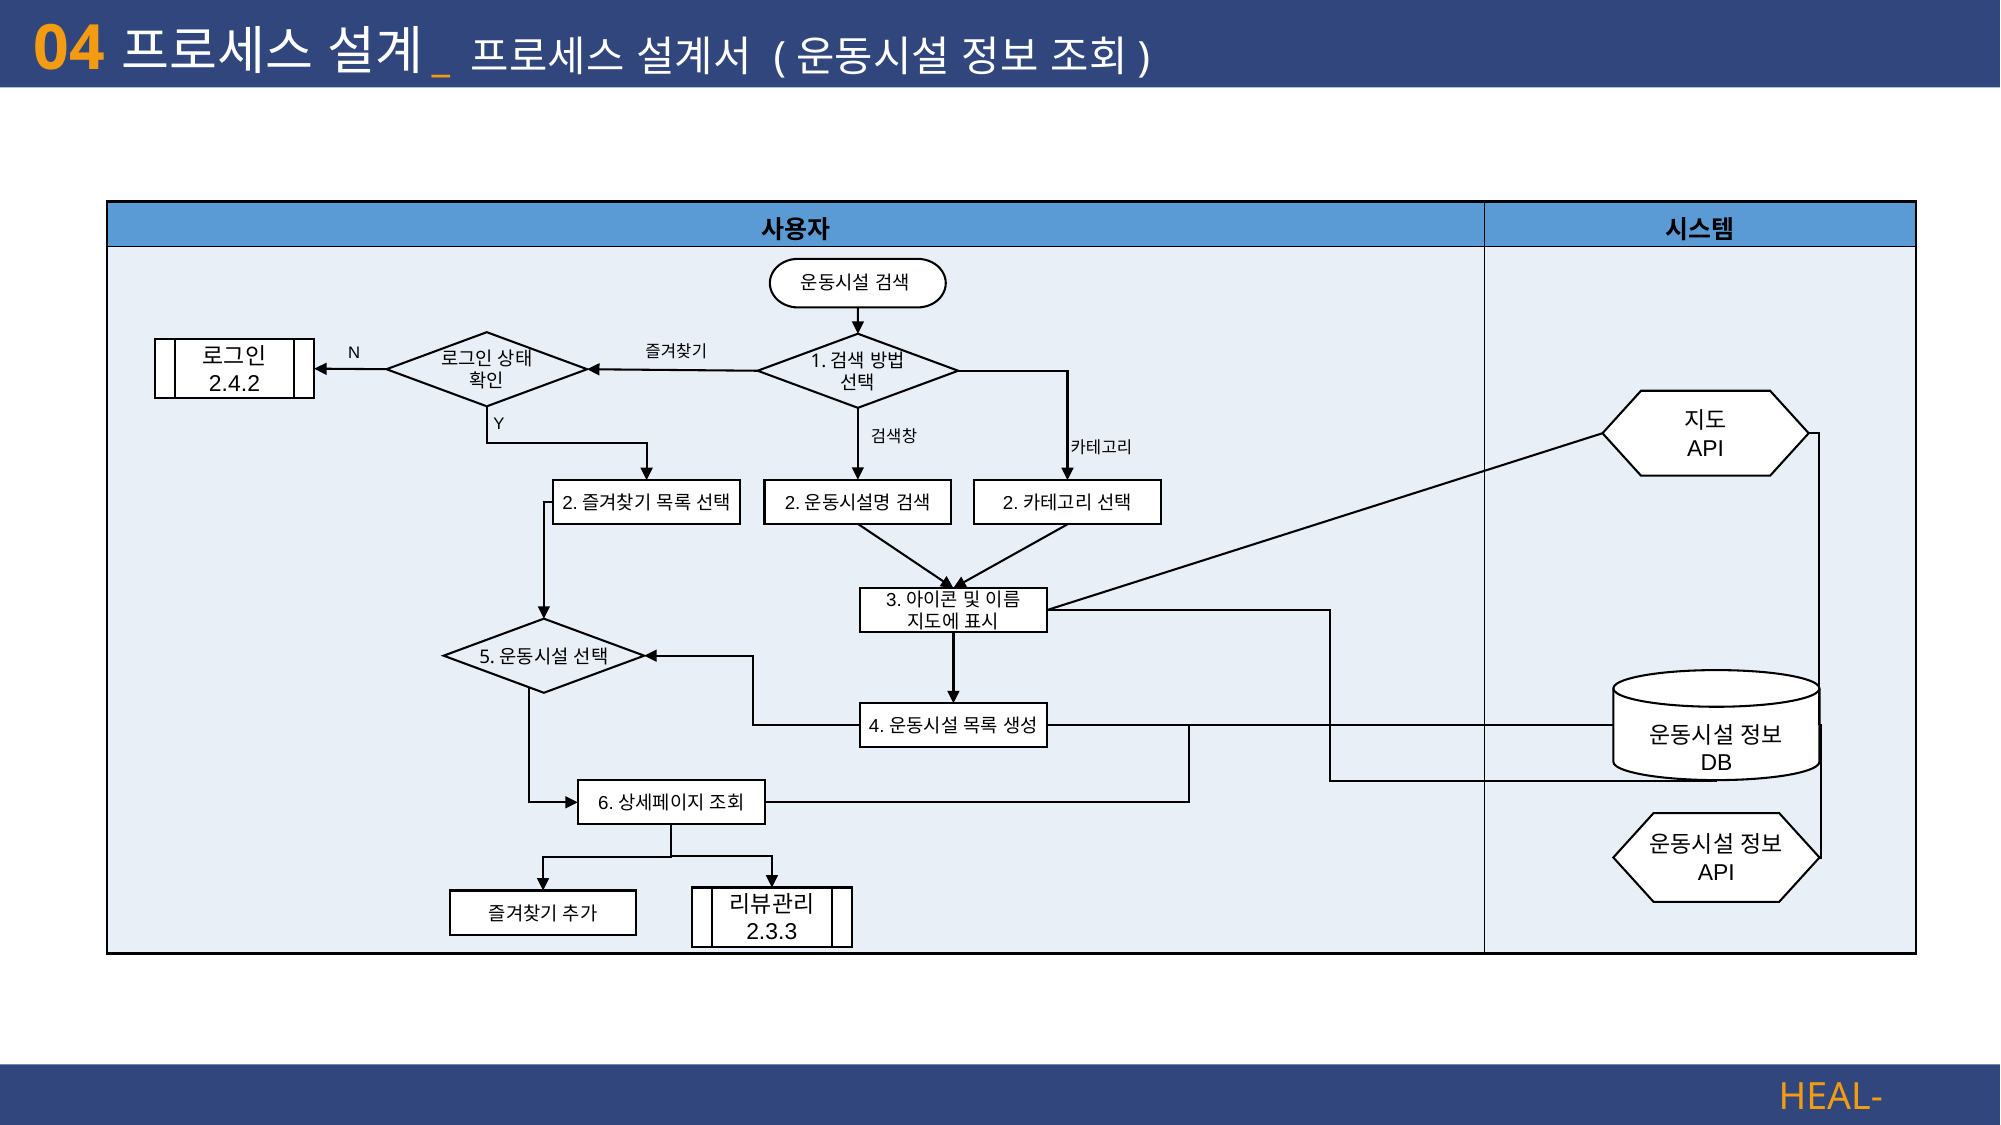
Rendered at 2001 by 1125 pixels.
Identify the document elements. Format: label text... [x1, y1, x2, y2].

text_box _ 프로세스 설계서 (운동시설 정보 조회) [522, 22, 1277, 88]
text_box 검색창 [859, 418, 954, 454]
text_box 지도 API [1603, 390, 1808, 476]
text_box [644, 655, 860, 726]
text_box 3.아이콘 및 이름 지도에 표시 [859, 588, 1046, 633]
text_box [690, 805, 754, 907]
table_header 시스템 [1485, 203, 1915, 246]
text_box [573, 793, 641, 922]
text_box 리뷰관리 2.3.3 [692, 887, 852, 947]
table_cell [108, 247, 1484, 952]
text_box 즐겨찾기 [630, 333, 756, 369]
text_box 운동시설 검색 [769, 258, 946, 308]
text_box 즐겨찾기 추가 [449, 890, 637, 935]
text_box 6.상세페이지 조회 [577, 780, 765, 825]
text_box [764, 725, 1614, 803]
text_box 카테고리 [1069, 429, 1182, 433]
table_cell [1485, 247, 1915, 952]
text_box 2.즐겨찾기 목록 선택 [554, 480, 741, 525]
text_box 4.운동시설 목록 생성 [860, 703, 1046, 725]
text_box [18, 0, 522, 91]
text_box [958, 370, 1068, 481]
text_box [1046, 433, 1603, 611]
text_box 2.카테고리 선택 [974, 481, 1046, 524]
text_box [857, 523, 954, 588]
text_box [495, 720, 611, 770]
text_box Y [478, 405, 529, 440]
text_box 운동시설 정보 DB [1614, 670, 1819, 781]
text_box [529, 363, 604, 524]
text_box 2.운동시설명 검색 [764, 479, 952, 524]
text_box 로그인 2.4.2 [155, 339, 315, 399]
text_box 로그인 상태 확인 [388, 332, 571, 405]
table_header 사용자 [108, 203, 1484, 246]
text_box 1.검색 방법 선택 [758, 334, 958, 408]
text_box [1046, 610, 1614, 725]
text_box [1808, 433, 1820, 726]
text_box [543, 524, 554, 619]
text_box 5.운동시설 선택 [443, 618, 644, 693]
text_box HEAL-LO [1763, 1064, 1932, 1125]
text_box 운동시설 정보 API [1613, 813, 1819, 902]
text_box N [333, 334, 426, 370]
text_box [953, 524, 1046, 589]
